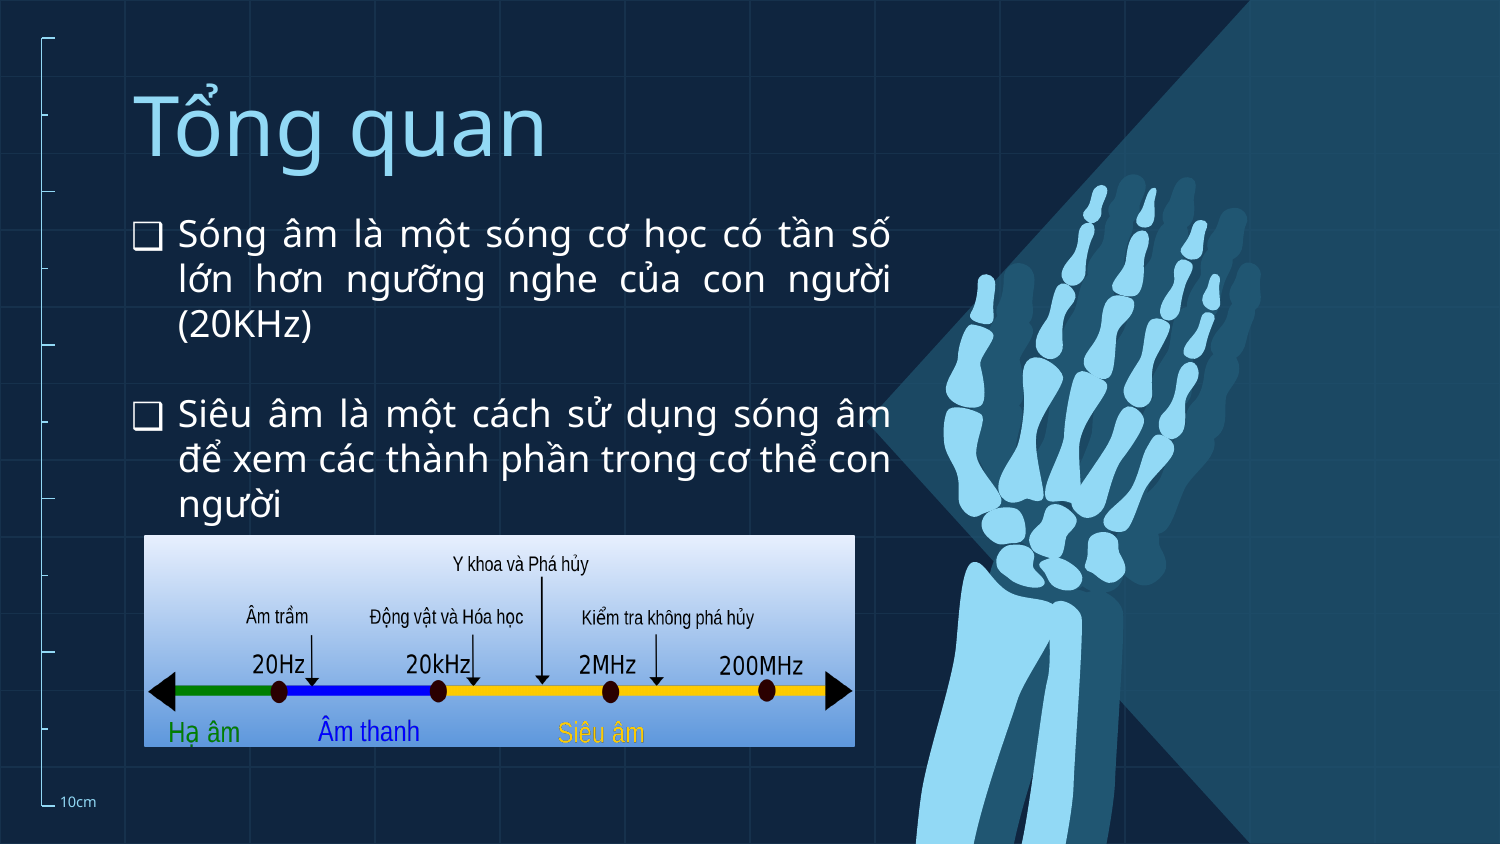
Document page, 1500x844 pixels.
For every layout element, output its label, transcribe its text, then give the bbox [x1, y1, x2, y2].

picture [144, 534, 855, 747]
subtitle Sóng âm là một sóng cơ học có tần số lớn hơn ngưỡng nghe của con người (20KHz) Siêu âm là một cách sử dụng sóng âm để xem các thành phần trong cơ thể con người [115, 194, 764, 653]
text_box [769, 179, 1329, 844]
title Tổng quan [118, 72, 1382, 167]
